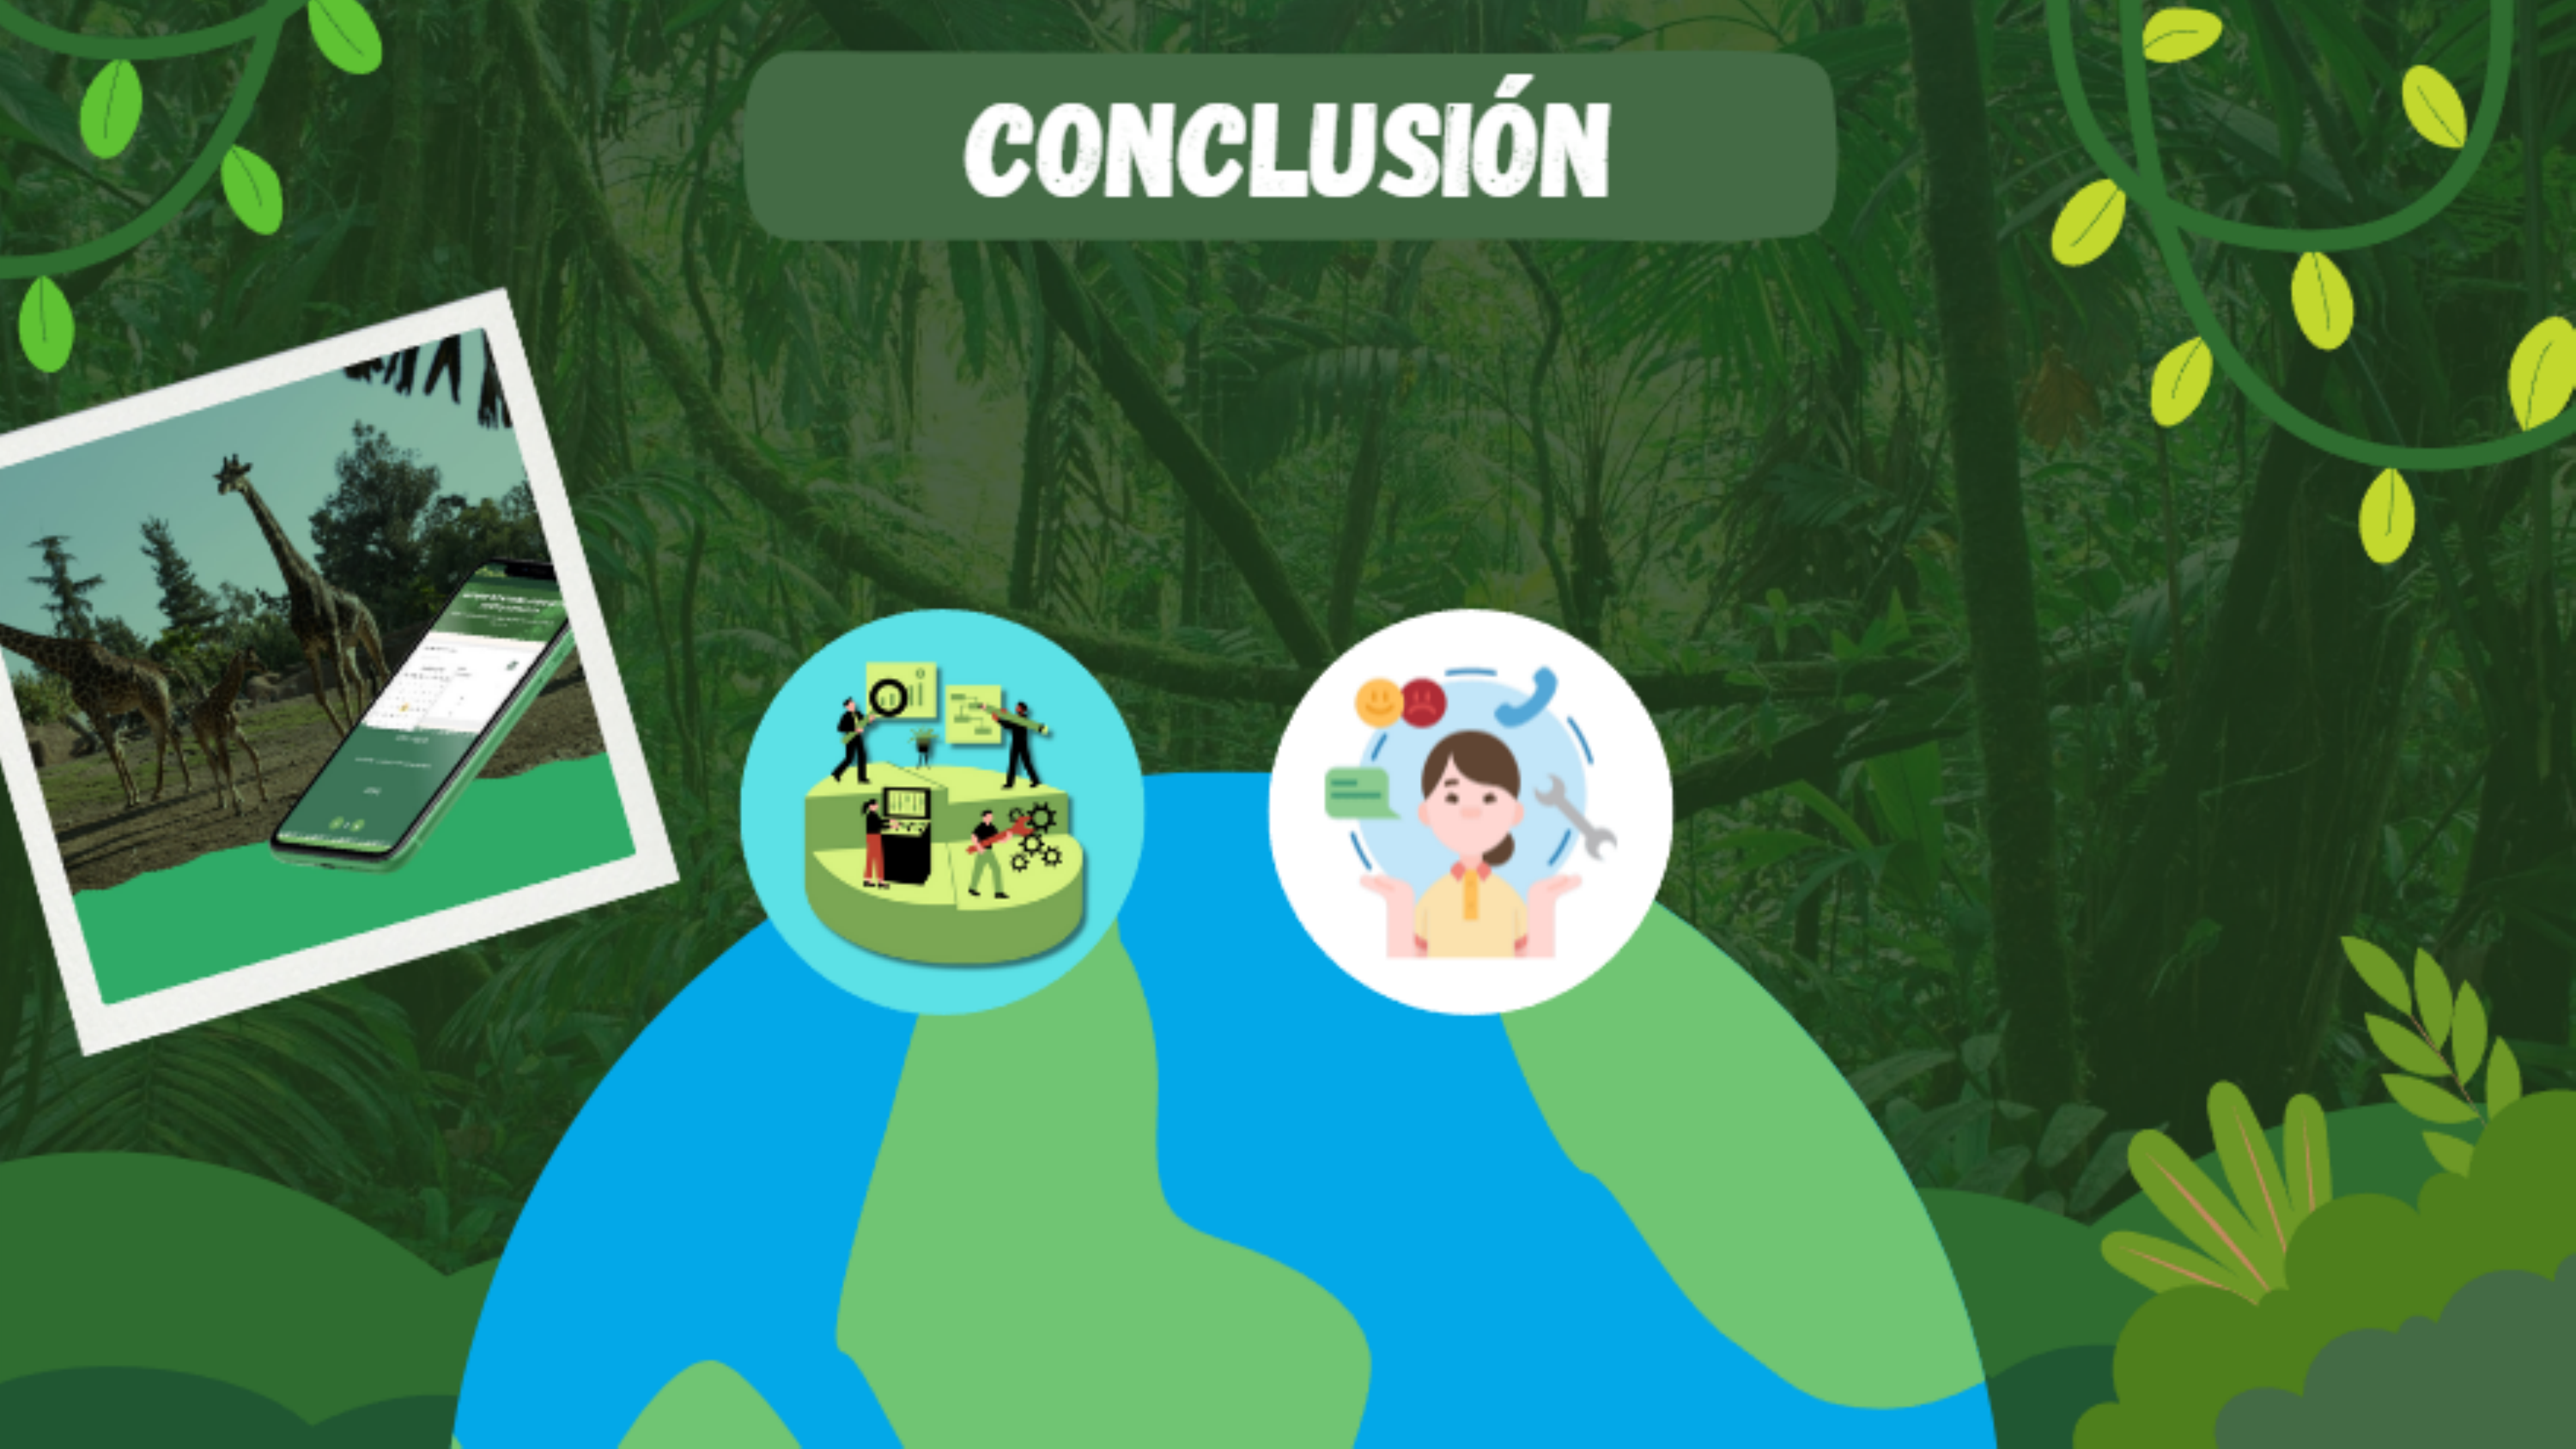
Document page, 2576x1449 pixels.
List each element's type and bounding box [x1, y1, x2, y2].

text_box [0, 0, 2576, 1449]
